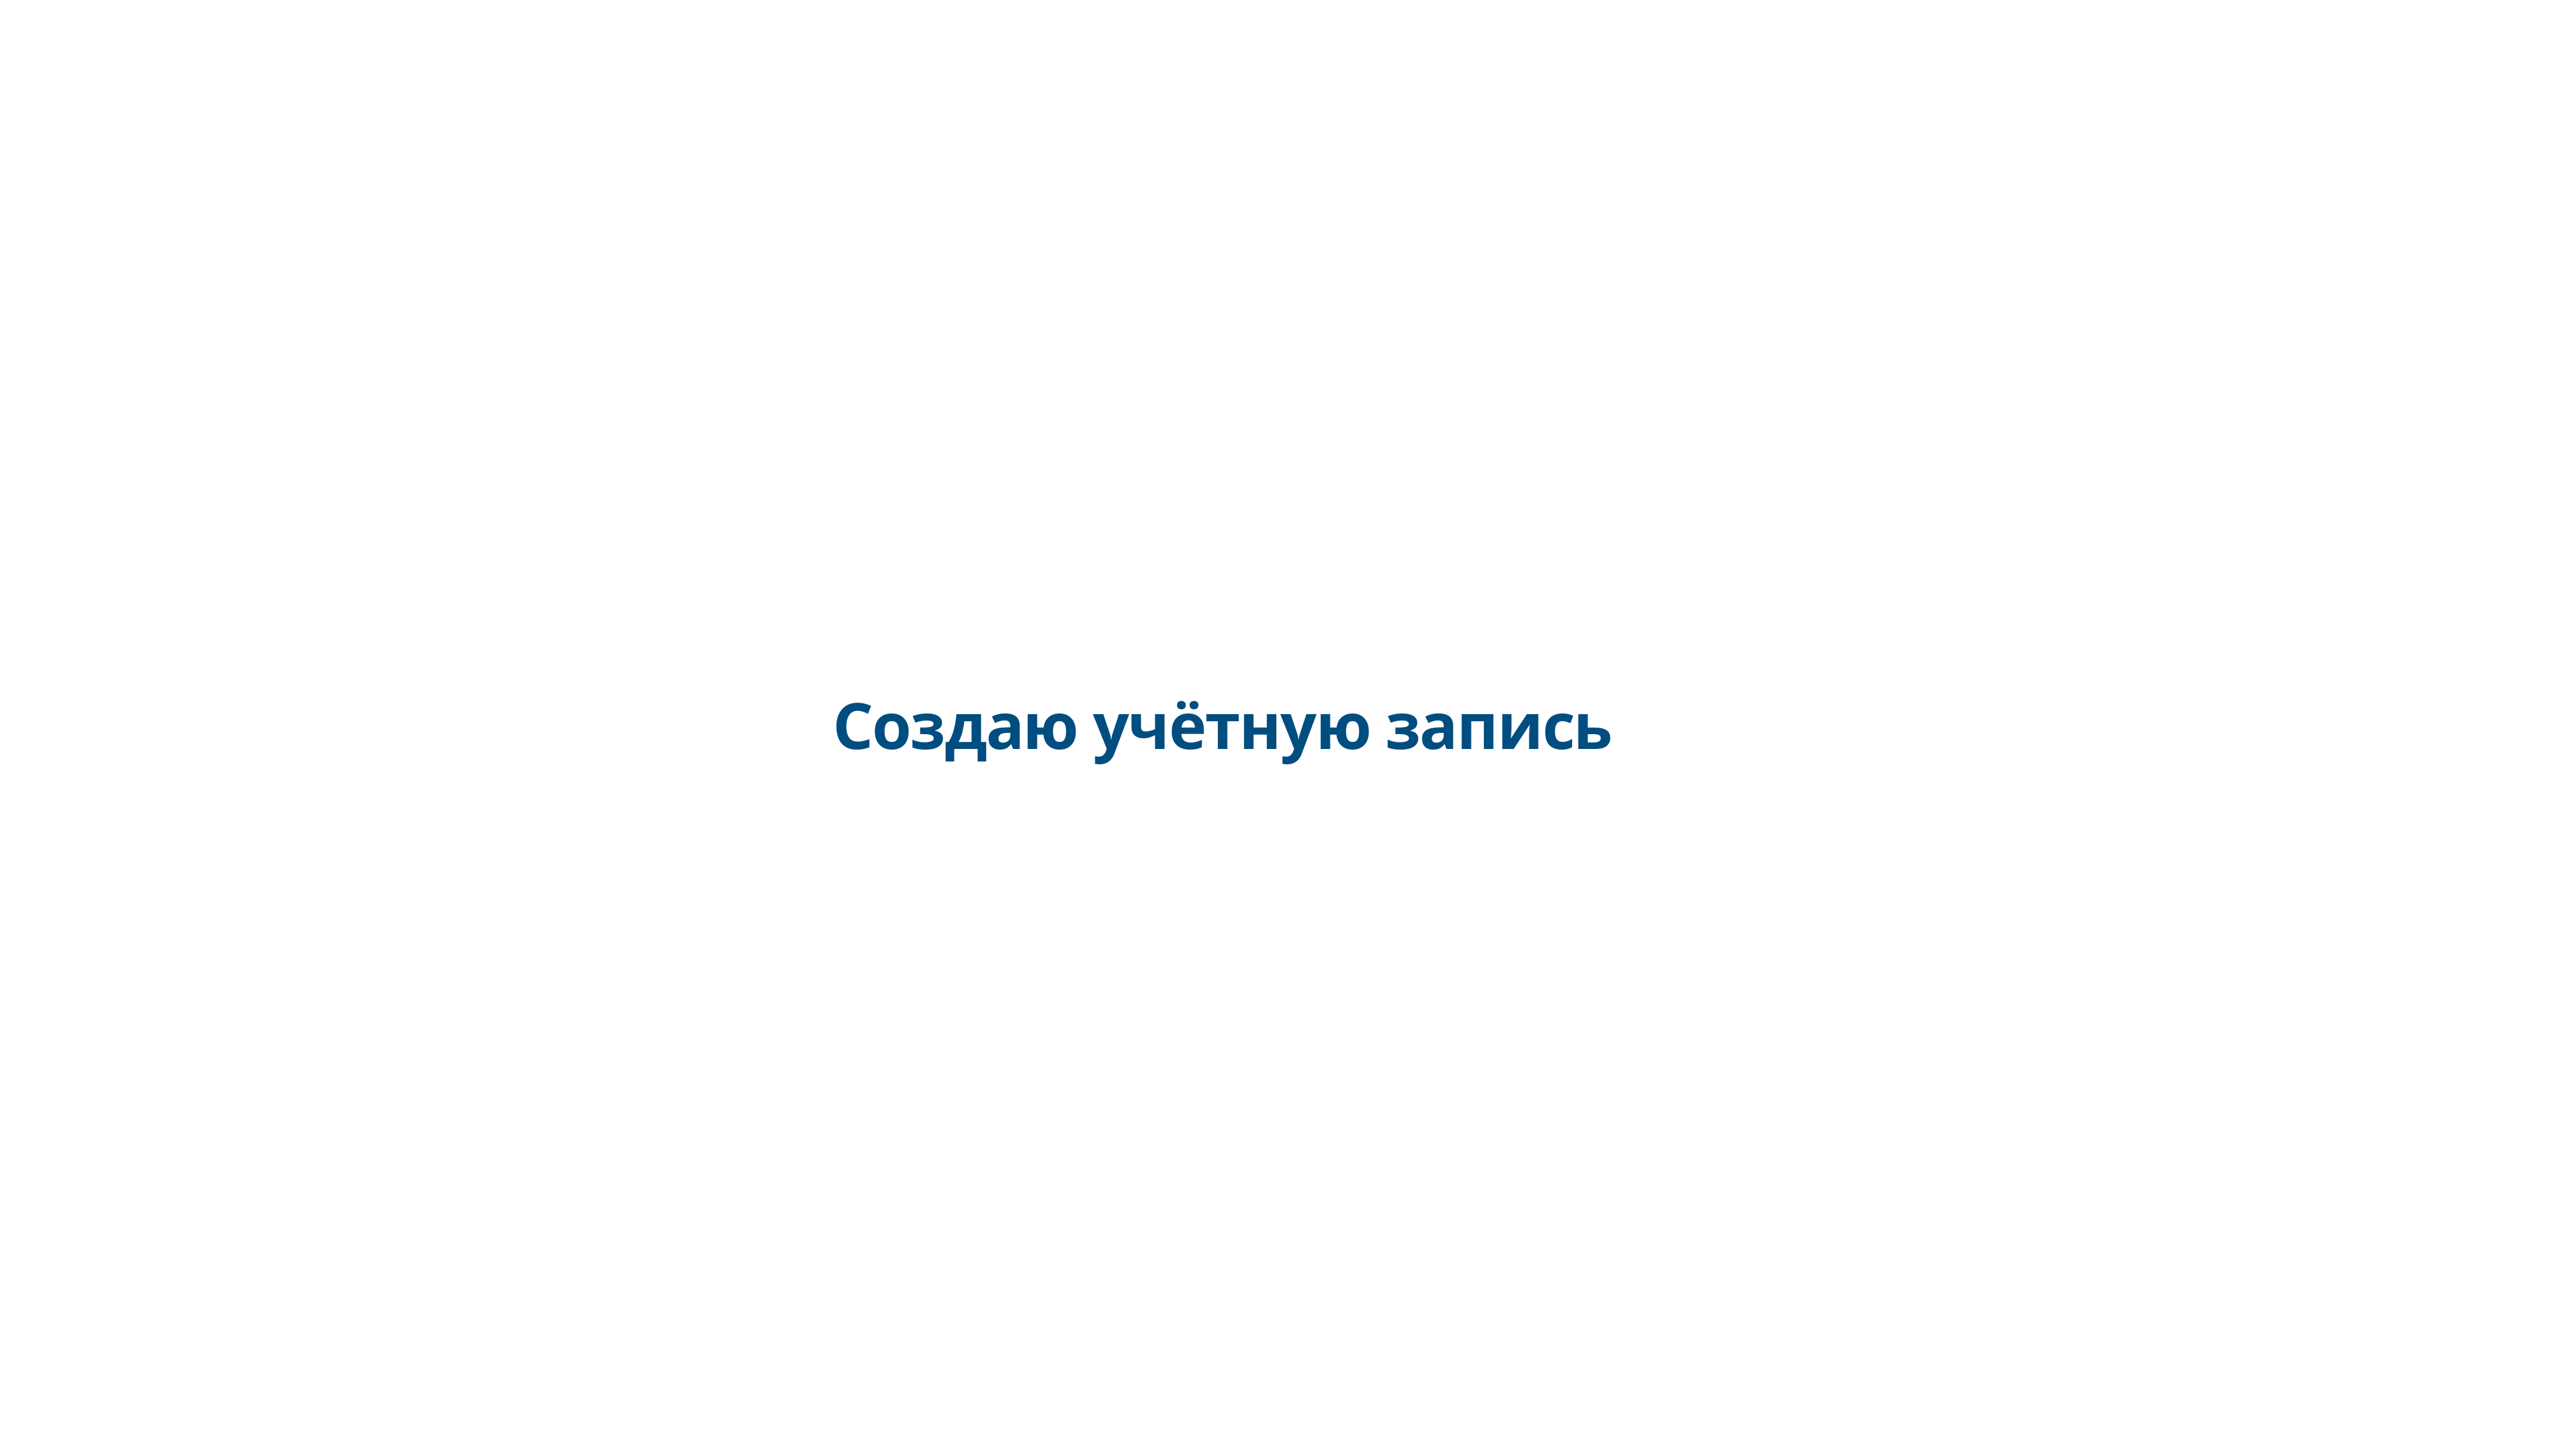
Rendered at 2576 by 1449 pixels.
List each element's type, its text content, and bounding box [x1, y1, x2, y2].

text_box Создаю учётную запись [828, 695, 2576, 847]
